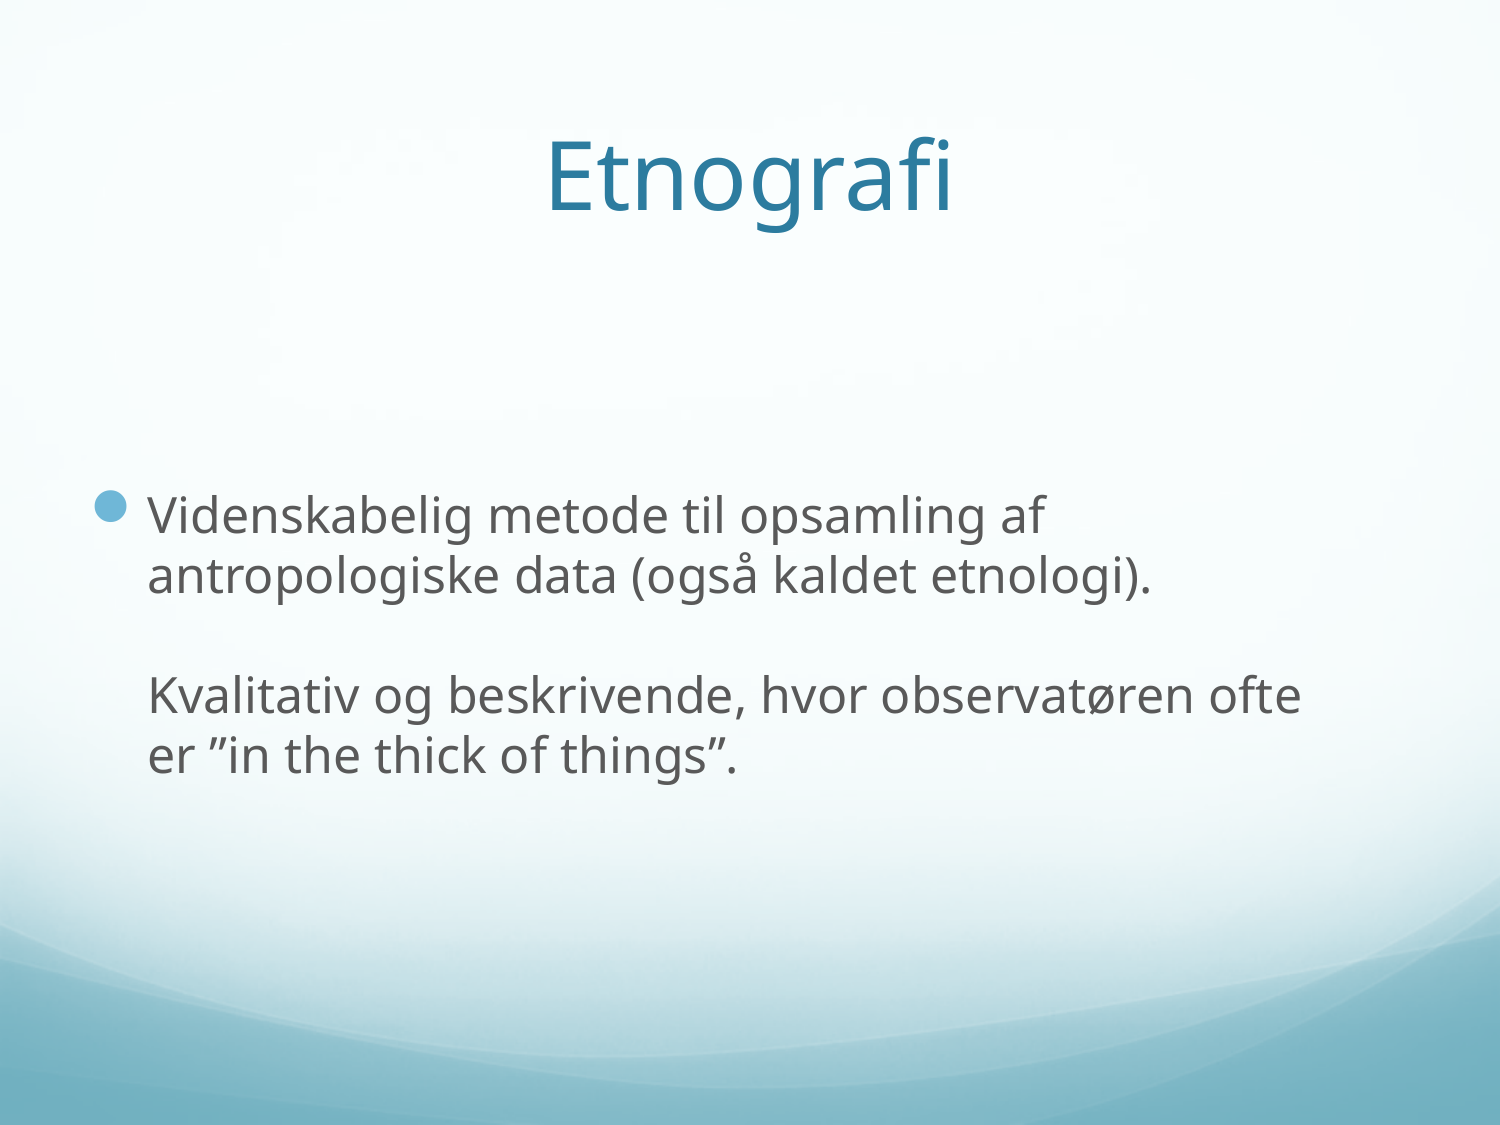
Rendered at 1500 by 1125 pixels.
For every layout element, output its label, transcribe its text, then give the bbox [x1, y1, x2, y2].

list Videnskabelig metode til opsamling af antropologiske data (også kaldet etnologi). Kvalitativ og beskrivende, hvor observatøren ofte er ”in the thick of things”. [75, 476, 1325, 1005]
title Etnografi [90, 17, 1410, 237]
